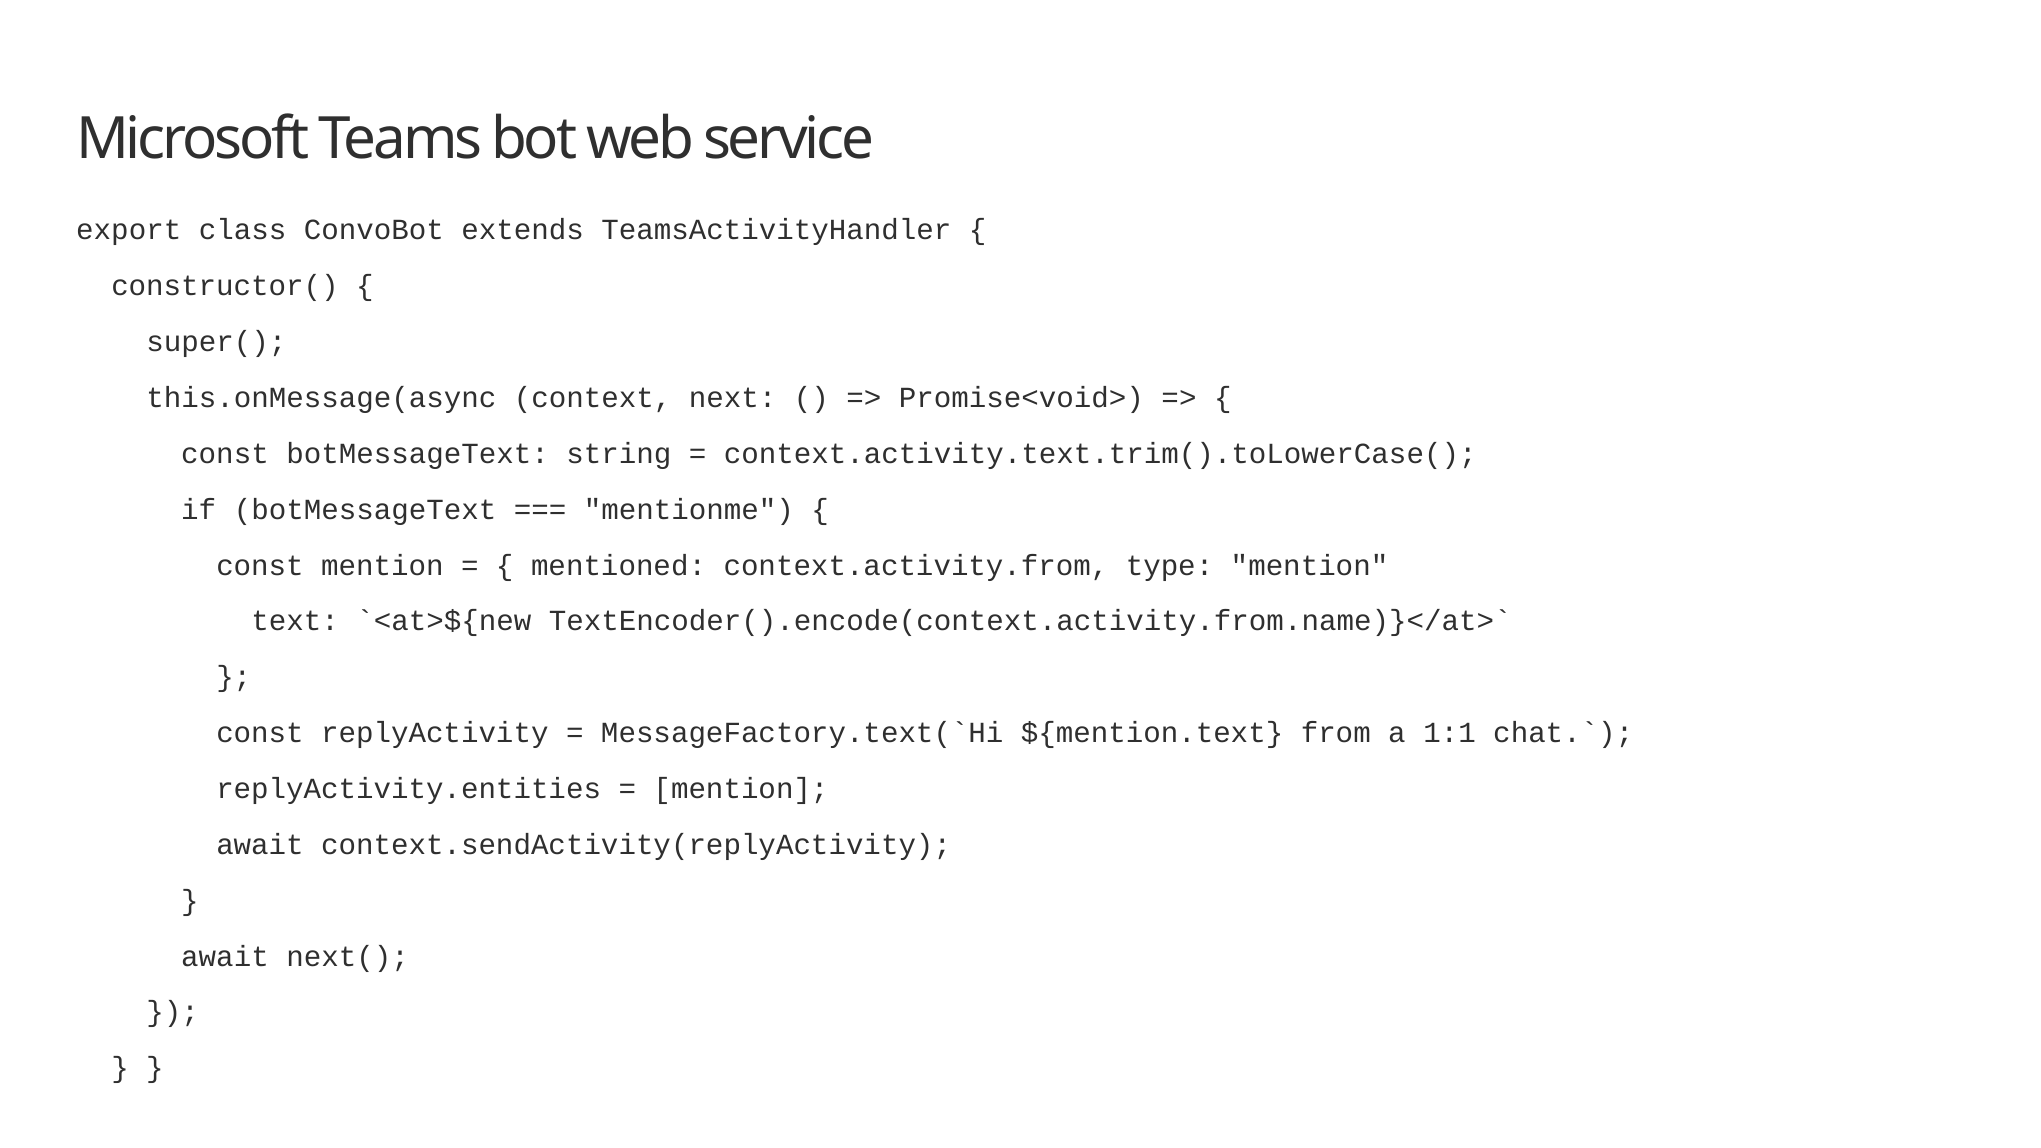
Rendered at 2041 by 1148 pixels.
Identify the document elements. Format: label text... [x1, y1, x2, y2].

title Microsoft Teams bot web service [76, 103, 1969, 172]
list export class ConvoBot extends TeamsActivityHandler { constructor() { super(); this.onMessage(async (context, next: () => Promise<void>) => { const botMessageText: string = context.activity.text.trim().toLowerCase(); if (botMessageText === "mentionme") { const mention = { mentioned: context.activity.from, type: "mention" text: `<at>${new TextEncoder().encode(context.activity.from.name)}</at>` }; const replyActivity = MessageFactory.text(`Hi ${mention.text} from a 1:1 chat.`); replyActivity.entities = [mention]; await context.sendActivity(replyActivity); } await next(); }); } } [76, 195, 1969, 1106]
